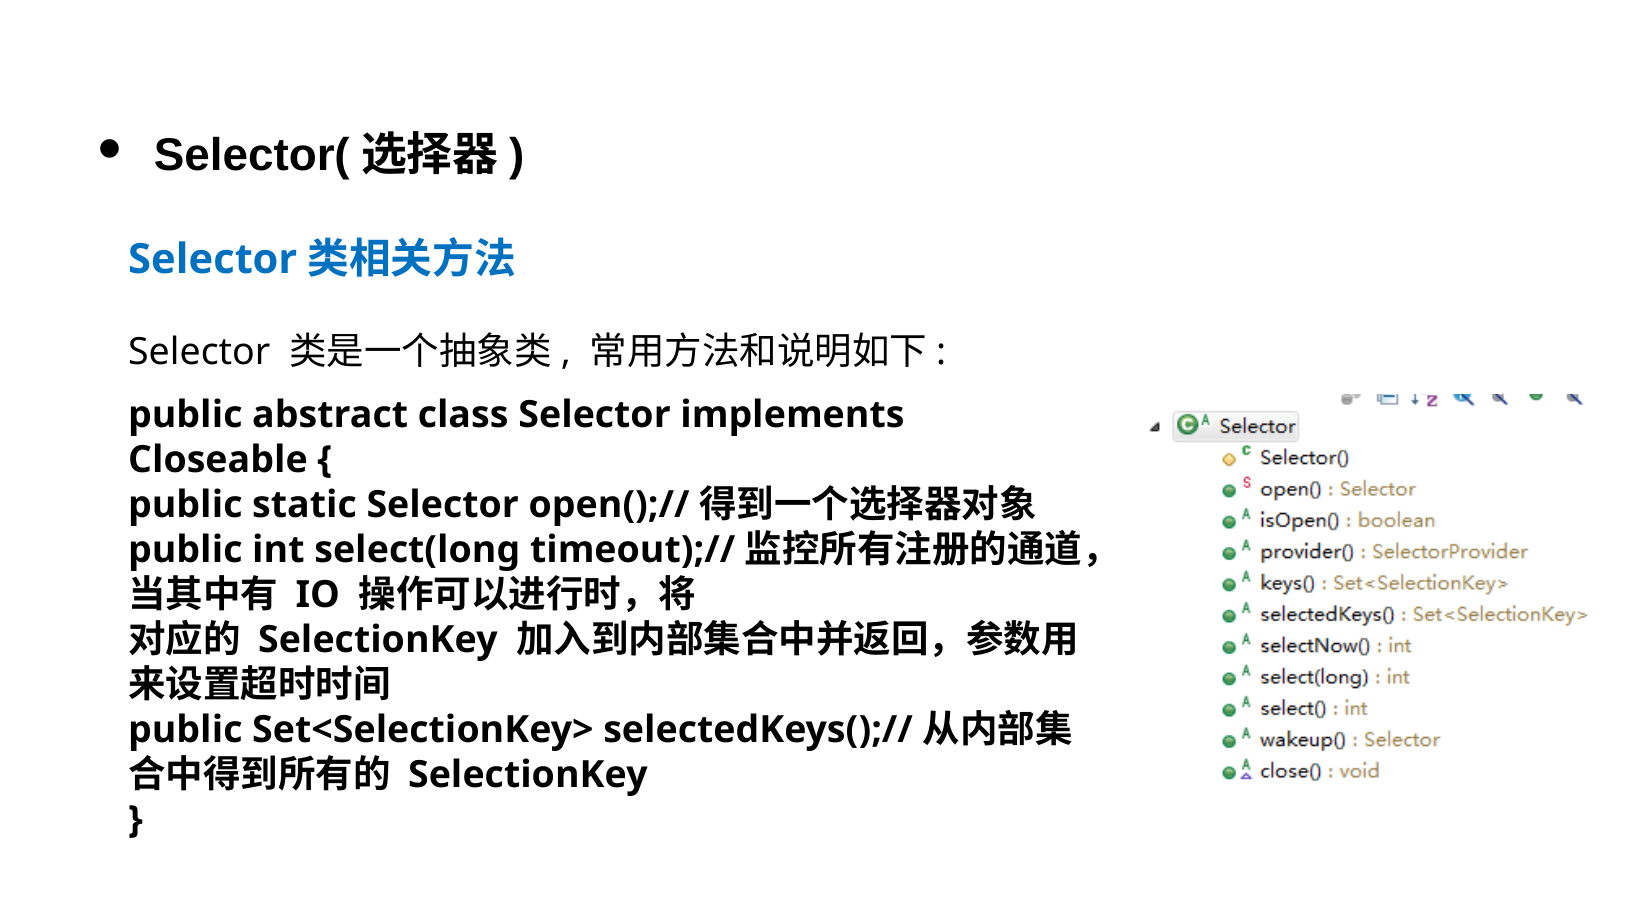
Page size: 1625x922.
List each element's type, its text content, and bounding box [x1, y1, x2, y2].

picture [1137, 394, 1625, 806]
text_box Selector(选择器) [82, 123, 1375, 188]
text_box public abstract class Selector implements Closeable { public static Selector open();//得到一个选择器对象 public int select(long timeout);//监控所有注册的通道，当其中有 IO 操作可以进行时，将 对应的 SelectionKey 加入到内部集合中并返回，参数用来设置超时时间 public Set<SelectionKey> selectedKeys();//从内部集合中得到所有的 SelectionKey } [113, 382, 1107, 848]
text_box Selector类相关方法 Selector 类是一个抽象类, 常用方法和说明如下: [113, 224, 1560, 380]
